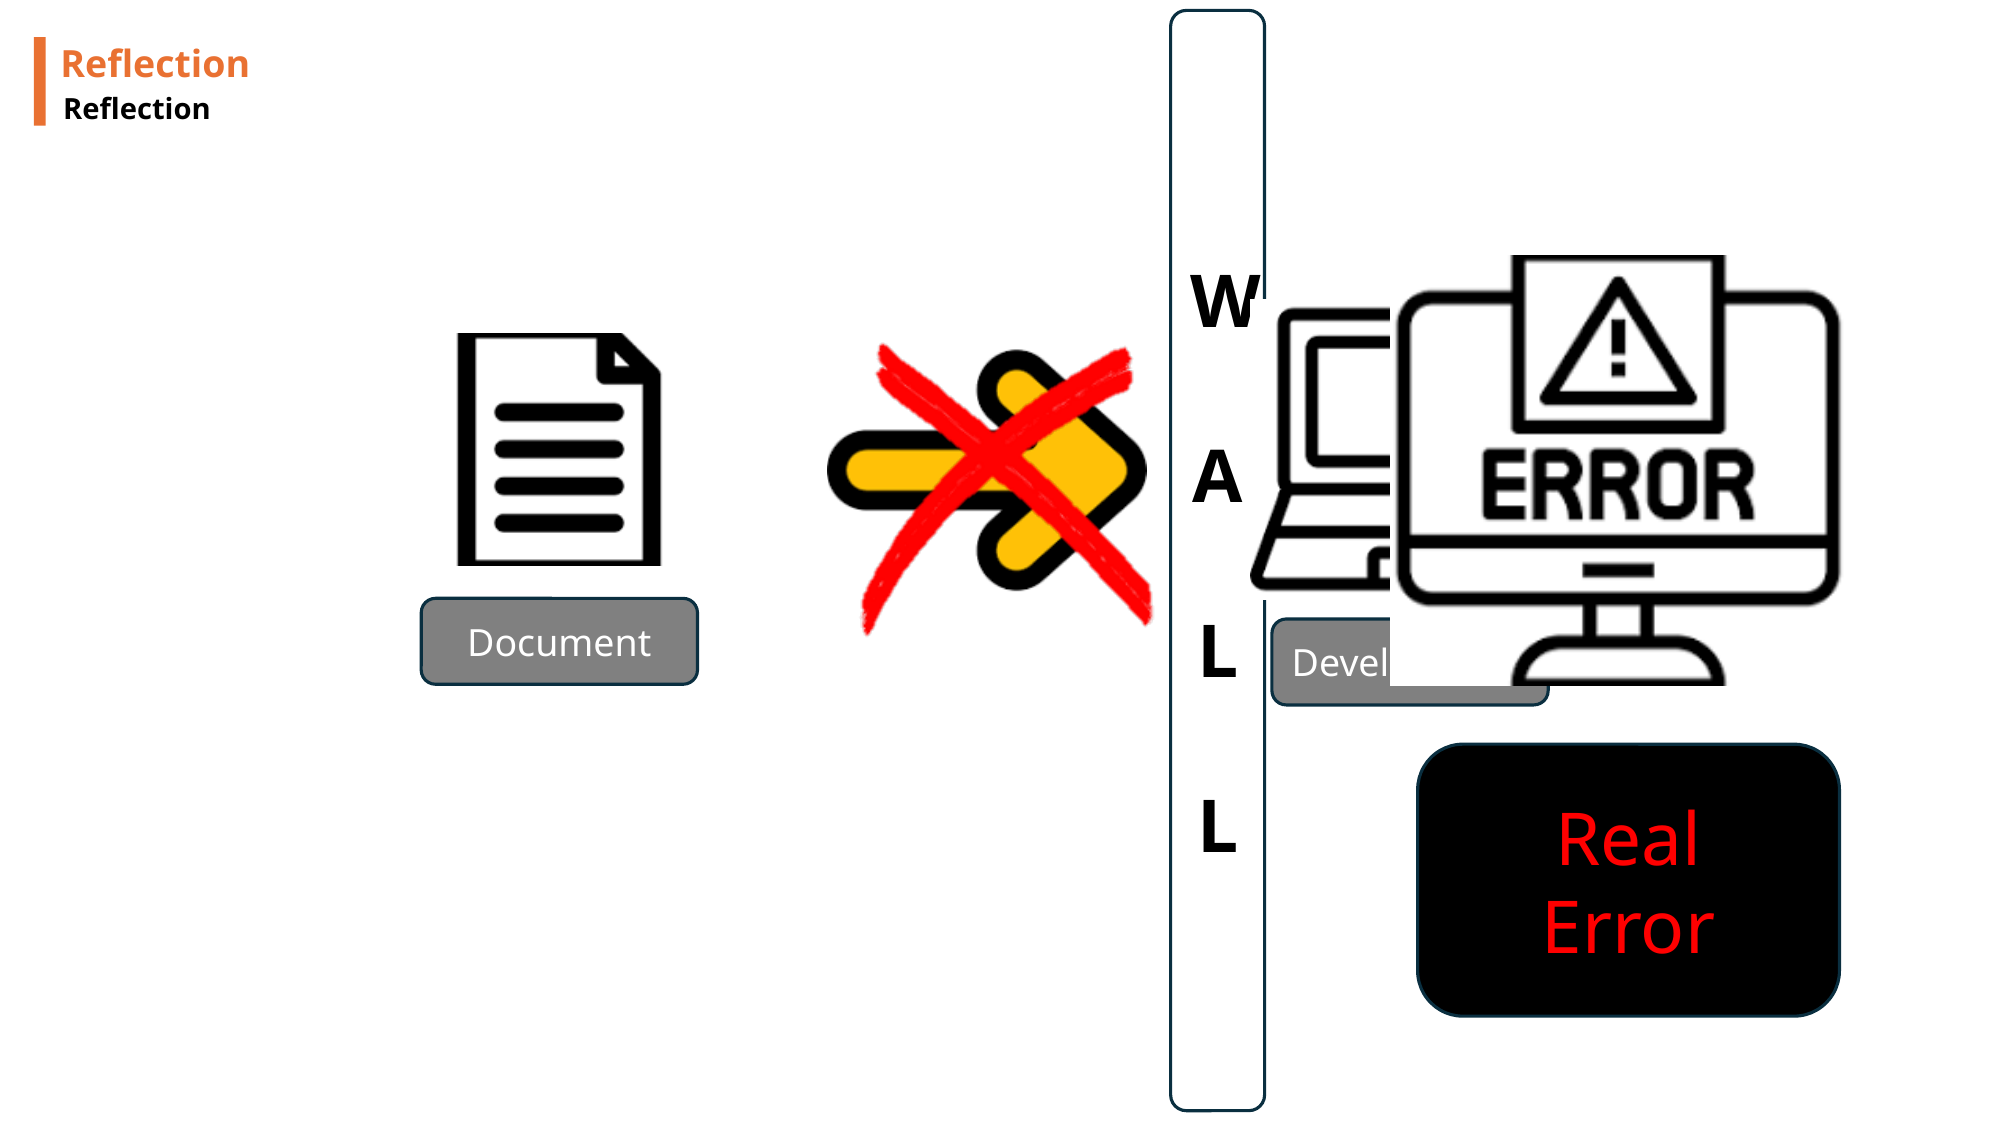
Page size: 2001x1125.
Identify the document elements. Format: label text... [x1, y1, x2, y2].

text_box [420, 333, 698, 685]
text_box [1389, 254, 1849, 1017]
text_box Reflection [48, 83, 428, 133]
text_box [32, 35, 47, 127]
picture [826, 319, 1159, 642]
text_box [1250, 298, 1389, 706]
text_box Reflection [45, 32, 596, 92]
text_box W A L L [1169, 8, 1267, 1113]
